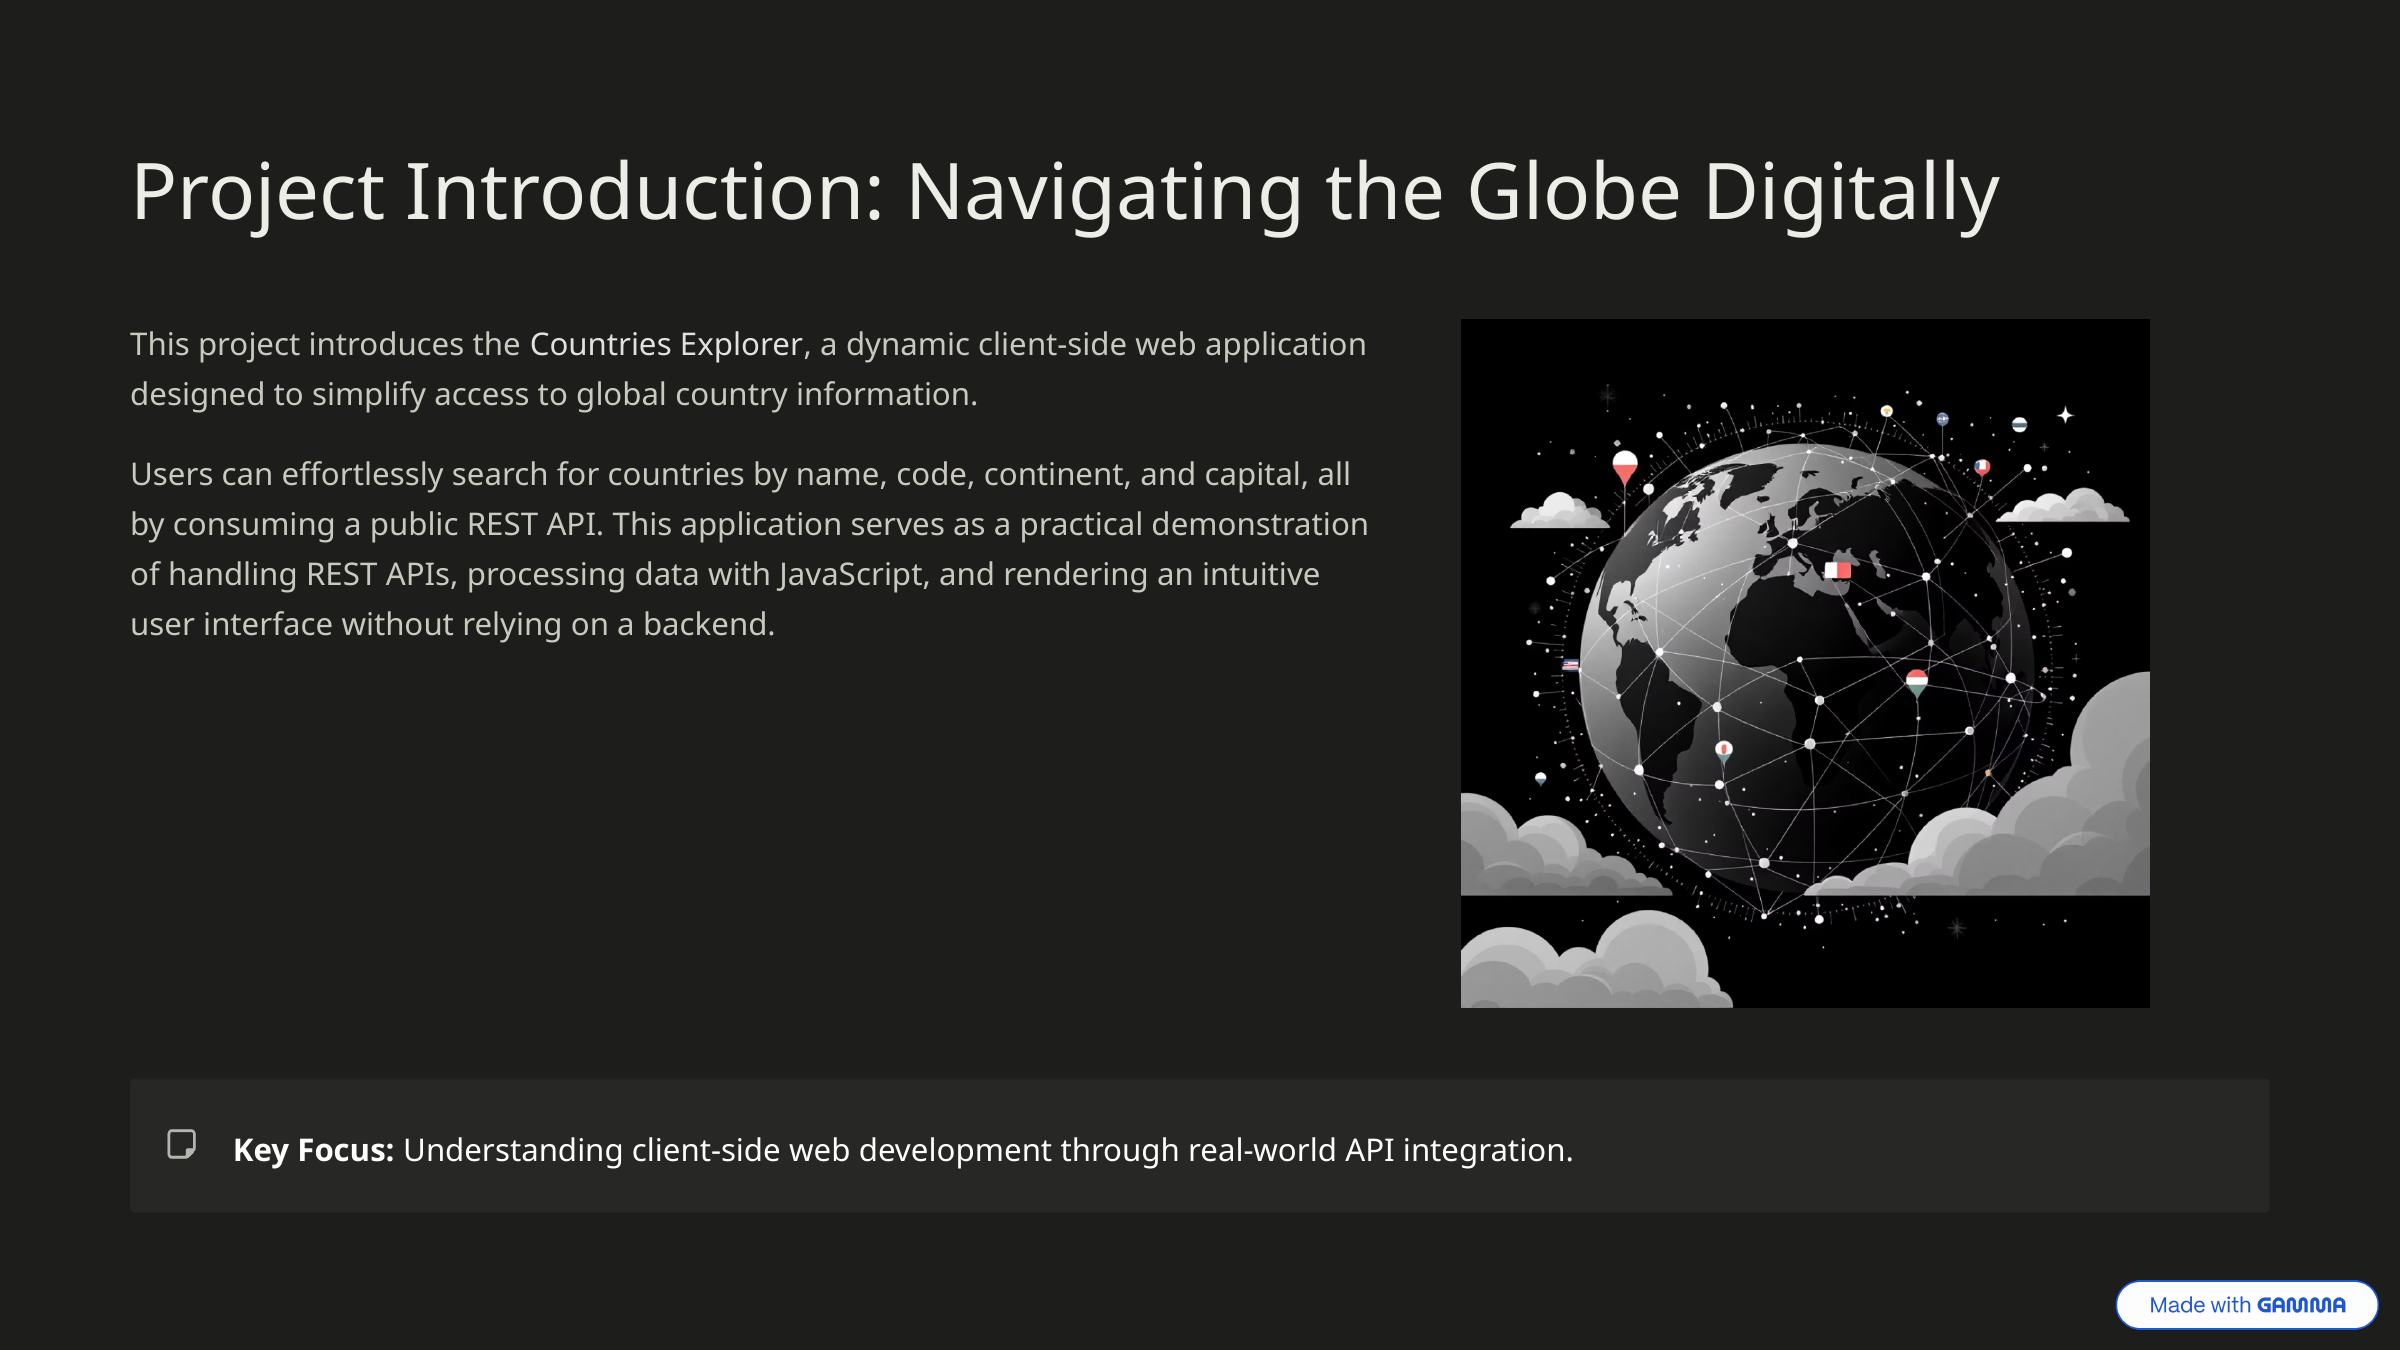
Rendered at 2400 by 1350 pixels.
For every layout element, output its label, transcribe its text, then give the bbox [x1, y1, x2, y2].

text_box Users can effortlessly search for countries by name, code, continent, and capital, all by consuming a public REST API. This application serves as a practical demonstration of handling REST APIs, processing data with JavaScript, and rendering an intuitive user interface without relying on a backend. [130, 441, 1384, 644]
picture [161, 1127, 202, 1160]
picture [2106, 1271, 2389, 1339]
picture [1461, 319, 2150, 1008]
text_box [130, 1078, 2270, 1213]
text_box Key Focus: Understanding client-side web development through real-world API integration. [232, 1117, 2239, 1169]
text_box This project introduces the Countries Explorer, a dynamic client-side web application designed to simplify access to global country information. [130, 311, 1384, 414]
text_box Project Introduction: Navigating the Globe Digitally [130, 137, 2159, 237]
